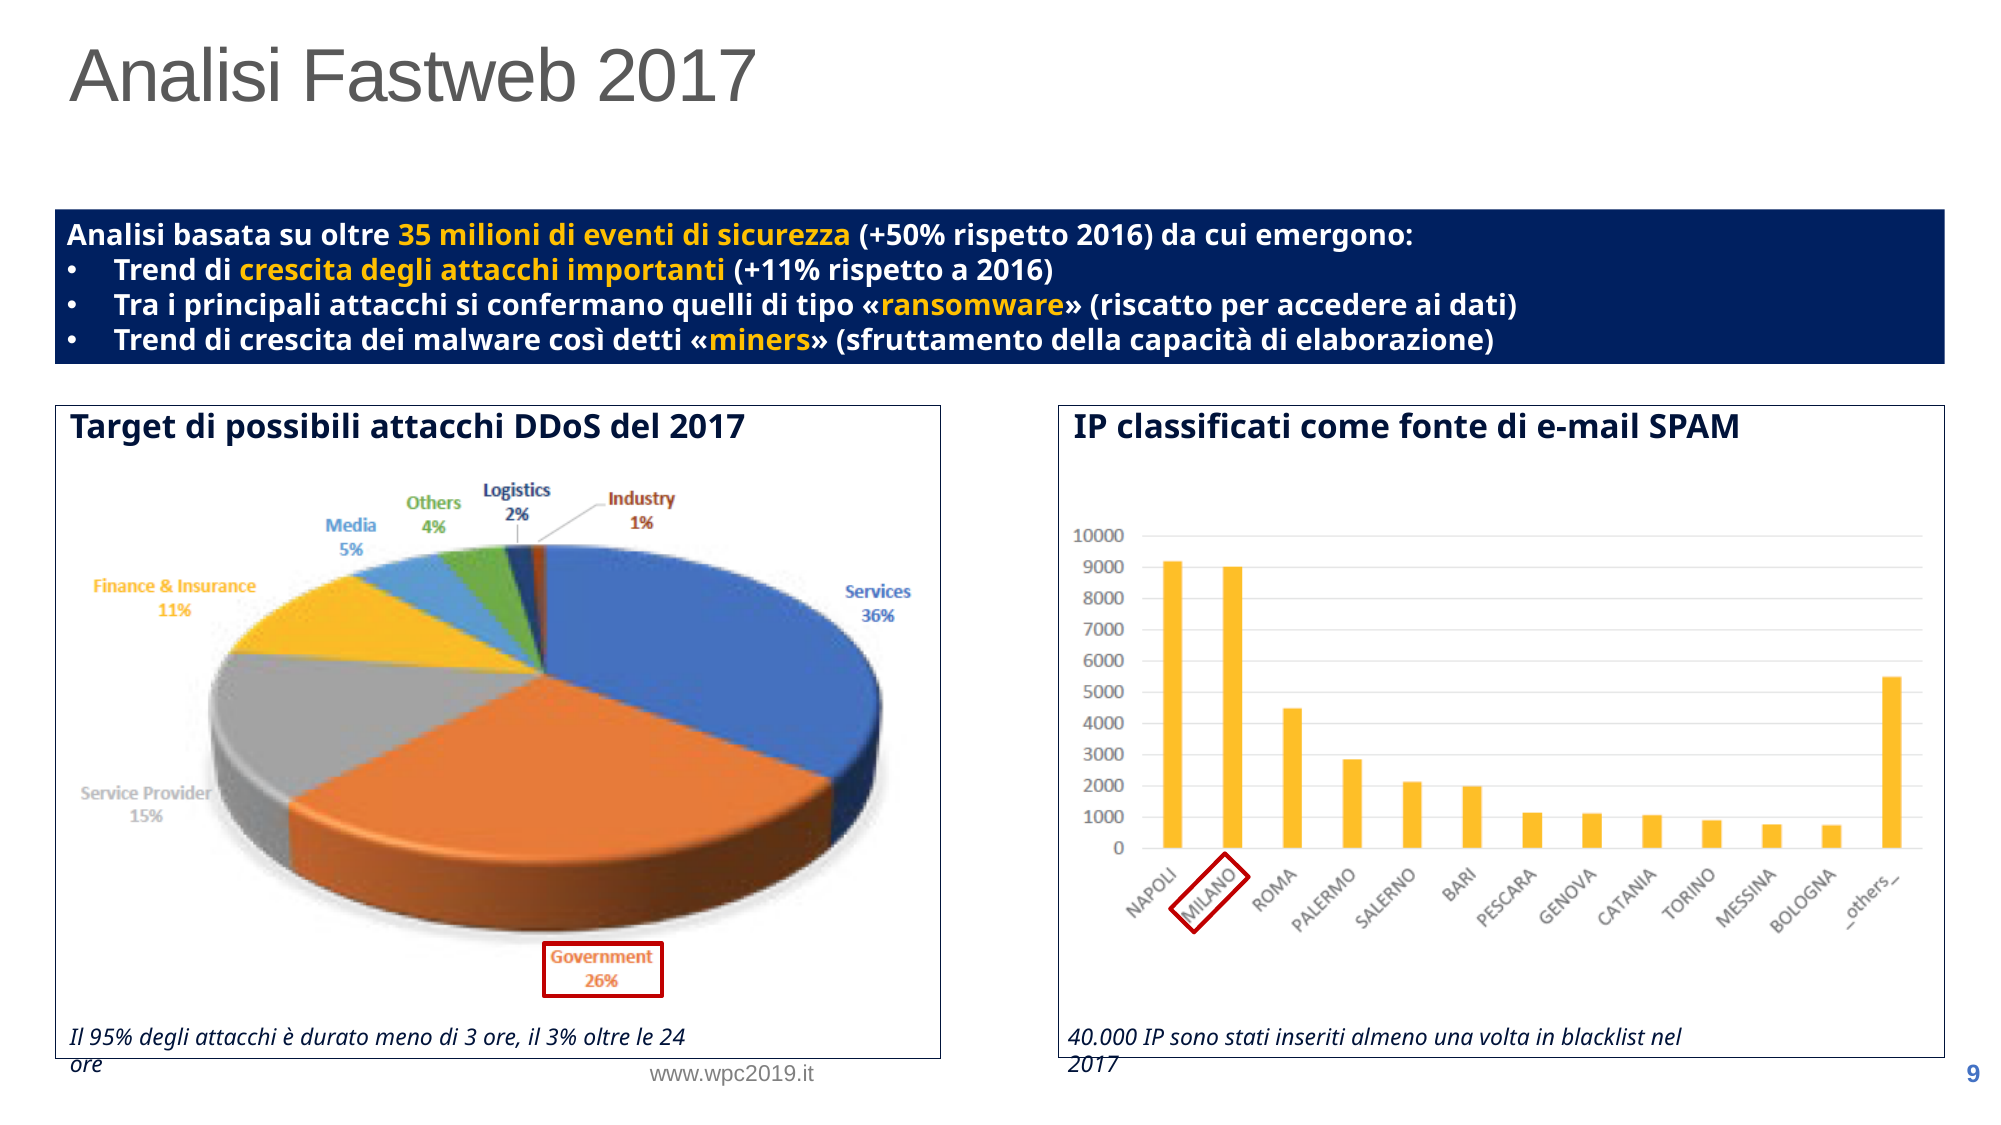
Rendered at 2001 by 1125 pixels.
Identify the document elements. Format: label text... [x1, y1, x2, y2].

text_box Target di possibili attacchi DDoS del 2017 [55, 405, 941, 1059]
text_box Analisi basata su oltre 35 milioni di eventi di sicurezza (+50% rispetto 2016) da cui emergono: Trend di crescita degli attacchi importanti (+11% rispetto a 2016) Tra i principali attacchi si confermano quelli di tipo «ransomware» (riscatto per accedere ai dati) Trend di crescita dei malware così detti «miners» (sfruttamento della capacità di elaborazione) [55, 209, 1945, 364]
footer www.wpc2019.it [634, 1042, 1605, 1103]
picture [1067, 520, 1937, 943]
text_box 40.000 IP sono stati inseriti almeno una volta in blacklist nel 2017 [1053, 1014, 1739, 1085]
text_box Analisi Fastweb 2017 [55, 29, 1945, 166]
slide_number 9 [1744, 1042, 1996, 1103]
text_box IP classificati come fonte di e-mail SPAM [1058, 405, 1945, 1058]
picture [73, 467, 923, 997]
text_box Il 95% degli attacchi è durato meno di 3 ore, il 3% oltre le 24 ore [55, 1014, 727, 1085]
